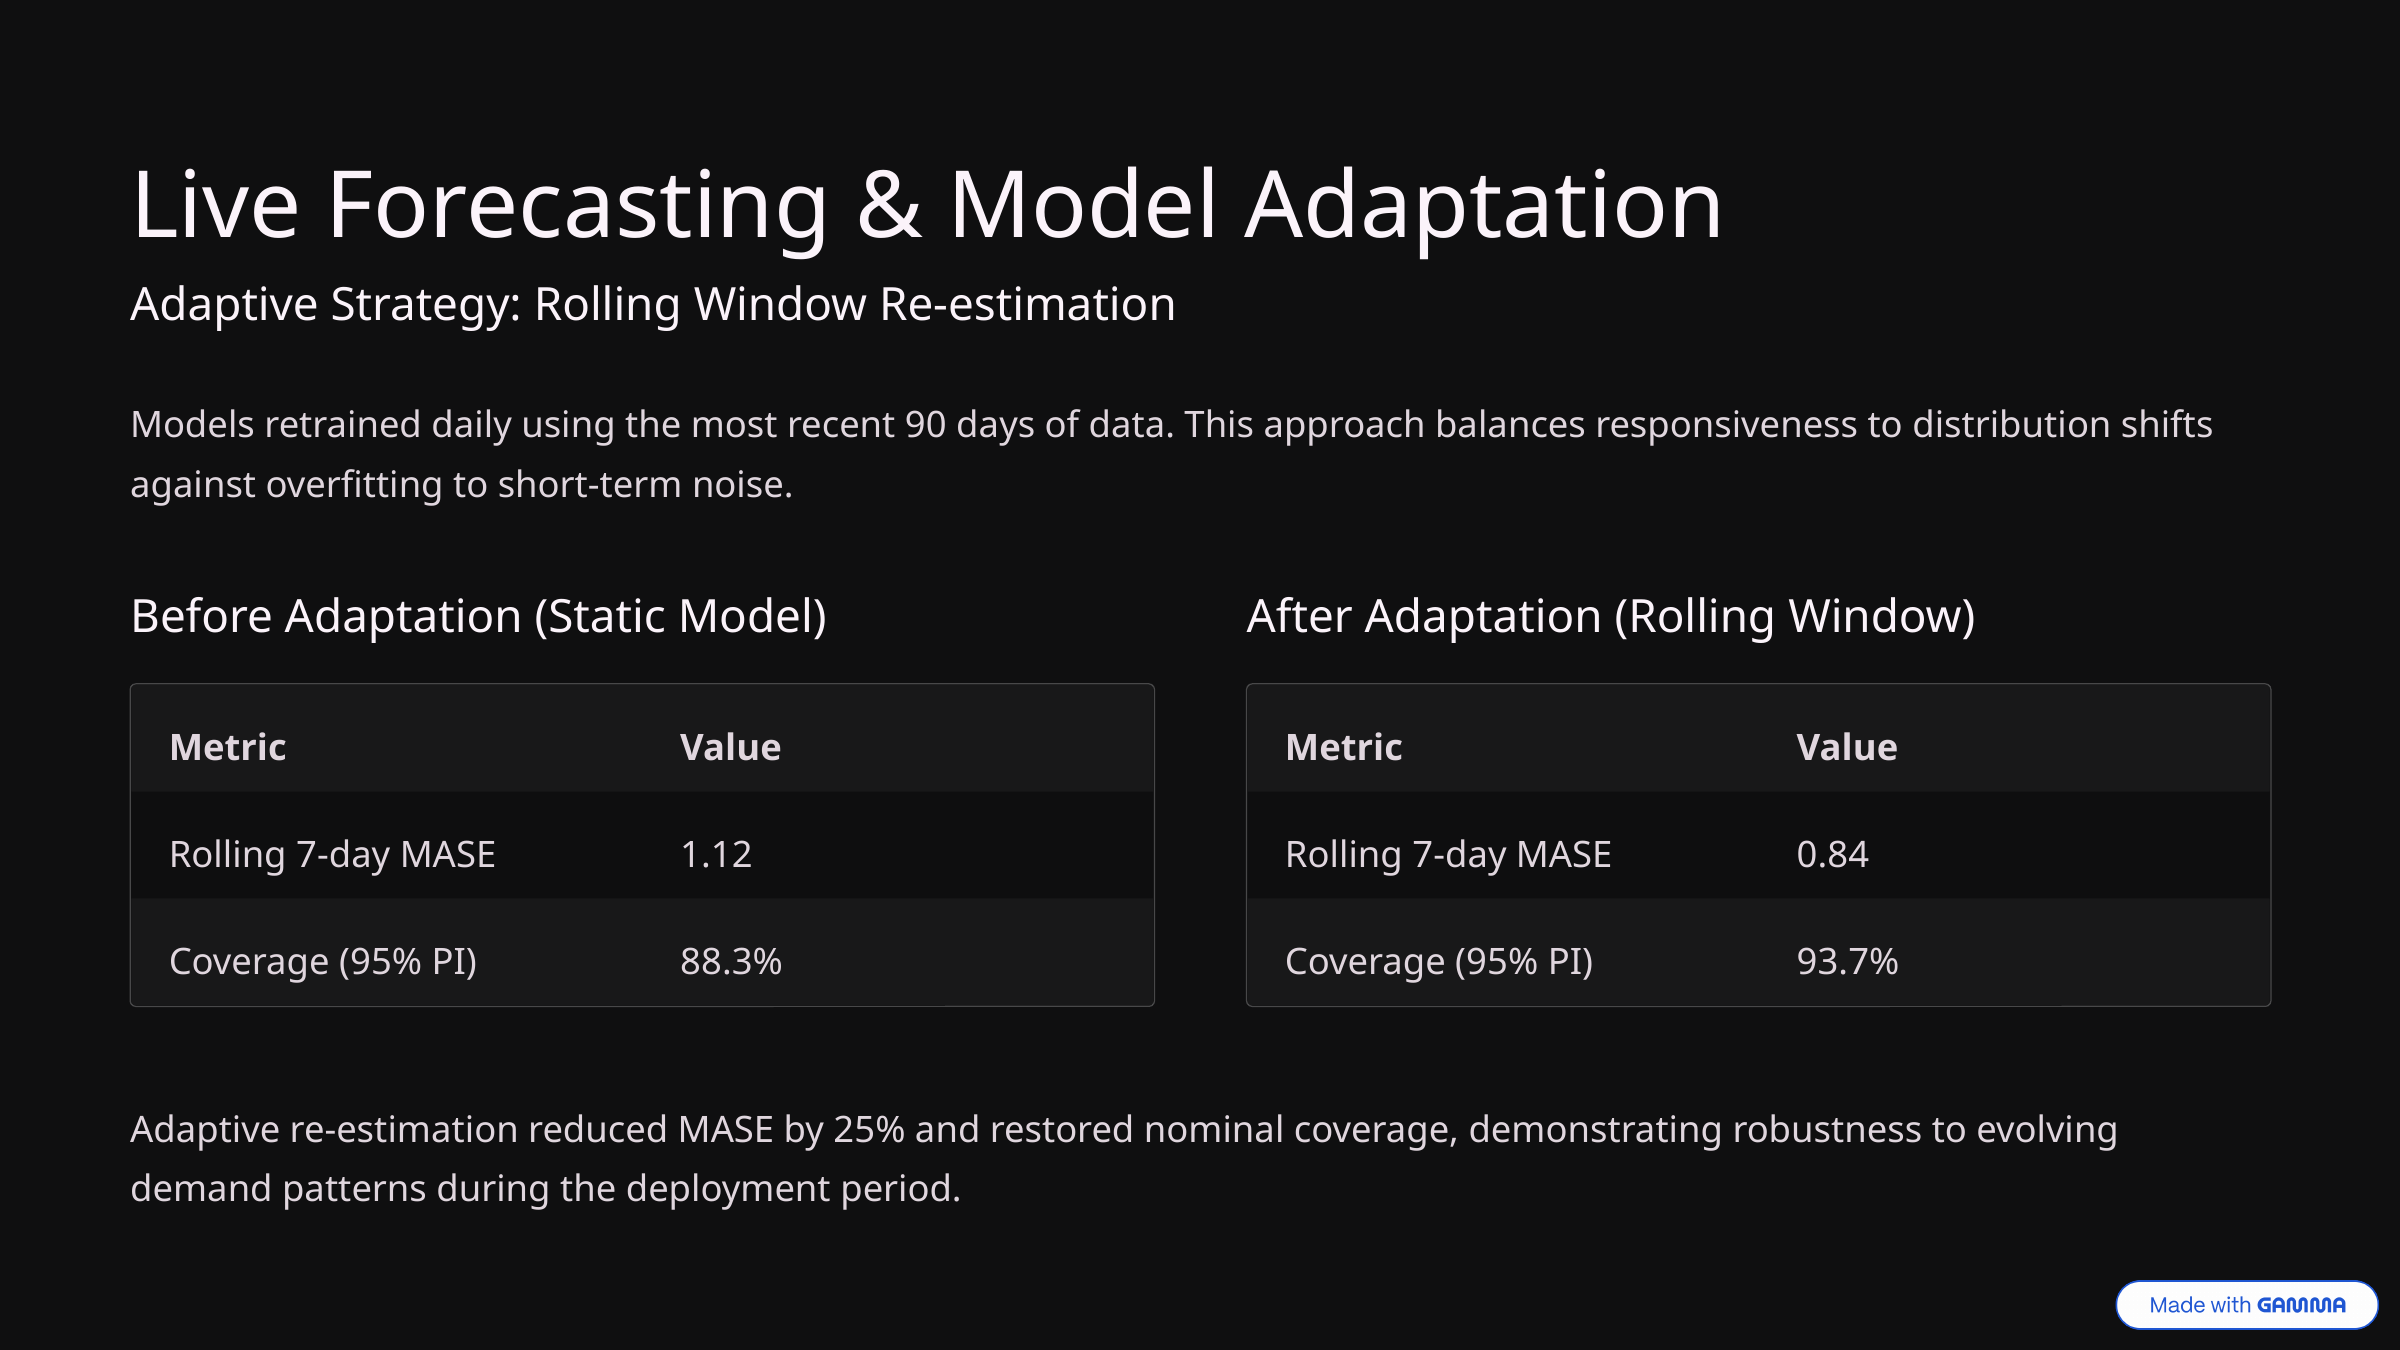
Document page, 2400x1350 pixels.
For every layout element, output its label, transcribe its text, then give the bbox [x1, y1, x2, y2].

text_box [131, 685, 1154, 791]
text_box Metric [1285, 708, 1721, 769]
text_box Live Forecasting & Model Adaptation [130, 140, 2084, 257]
text_box Value [1796, 708, 2233, 769]
text_box Metric [168, 708, 605, 769]
text_box Coverage (95% PI) [1285, 922, 1721, 982]
picture [2106, 1271, 2389, 1339]
text_box [1247, 685, 2270, 791]
text_box Adaptive re-estimation reduced MASE by 25% and restored nominal coverage, demonstrating robustness to evolving demand patterns during the deployment period. [130, 1090, 2270, 1210]
text_box Before Adaptation (Static Model) [130, 583, 1023, 642]
text_box After Adaptation (Rolling Window) [1246, 583, 2167, 642]
text_box Rolling 7-day MASE [168, 815, 605, 875]
text_box [1247, 791, 2270, 898]
text_box Coverage (95% PI) [168, 922, 605, 982]
text_box [131, 898, 1154, 1006]
text_box 0.84 [1796, 815, 2233, 875]
text_box [131, 791, 1154, 898]
text_box 88.3% [680, 922, 1117, 982]
text_box 1.12 [680, 815, 1117, 875]
text_box 93.7% [1796, 922, 2233, 982]
text_box Adaptive Strategy: Rolling Window Re-estimation [130, 271, 1442, 330]
text_box Value [680, 708, 1117, 769]
text_box [1247, 898, 2270, 1006]
text_box Rolling 7-day MASE [1285, 815, 1721, 875]
text_box Models retrained daily using the most recent 90 days of data. This approach balances responsiveness to distribution shifts against overfitting to short-term noise. [130, 385, 2270, 505]
